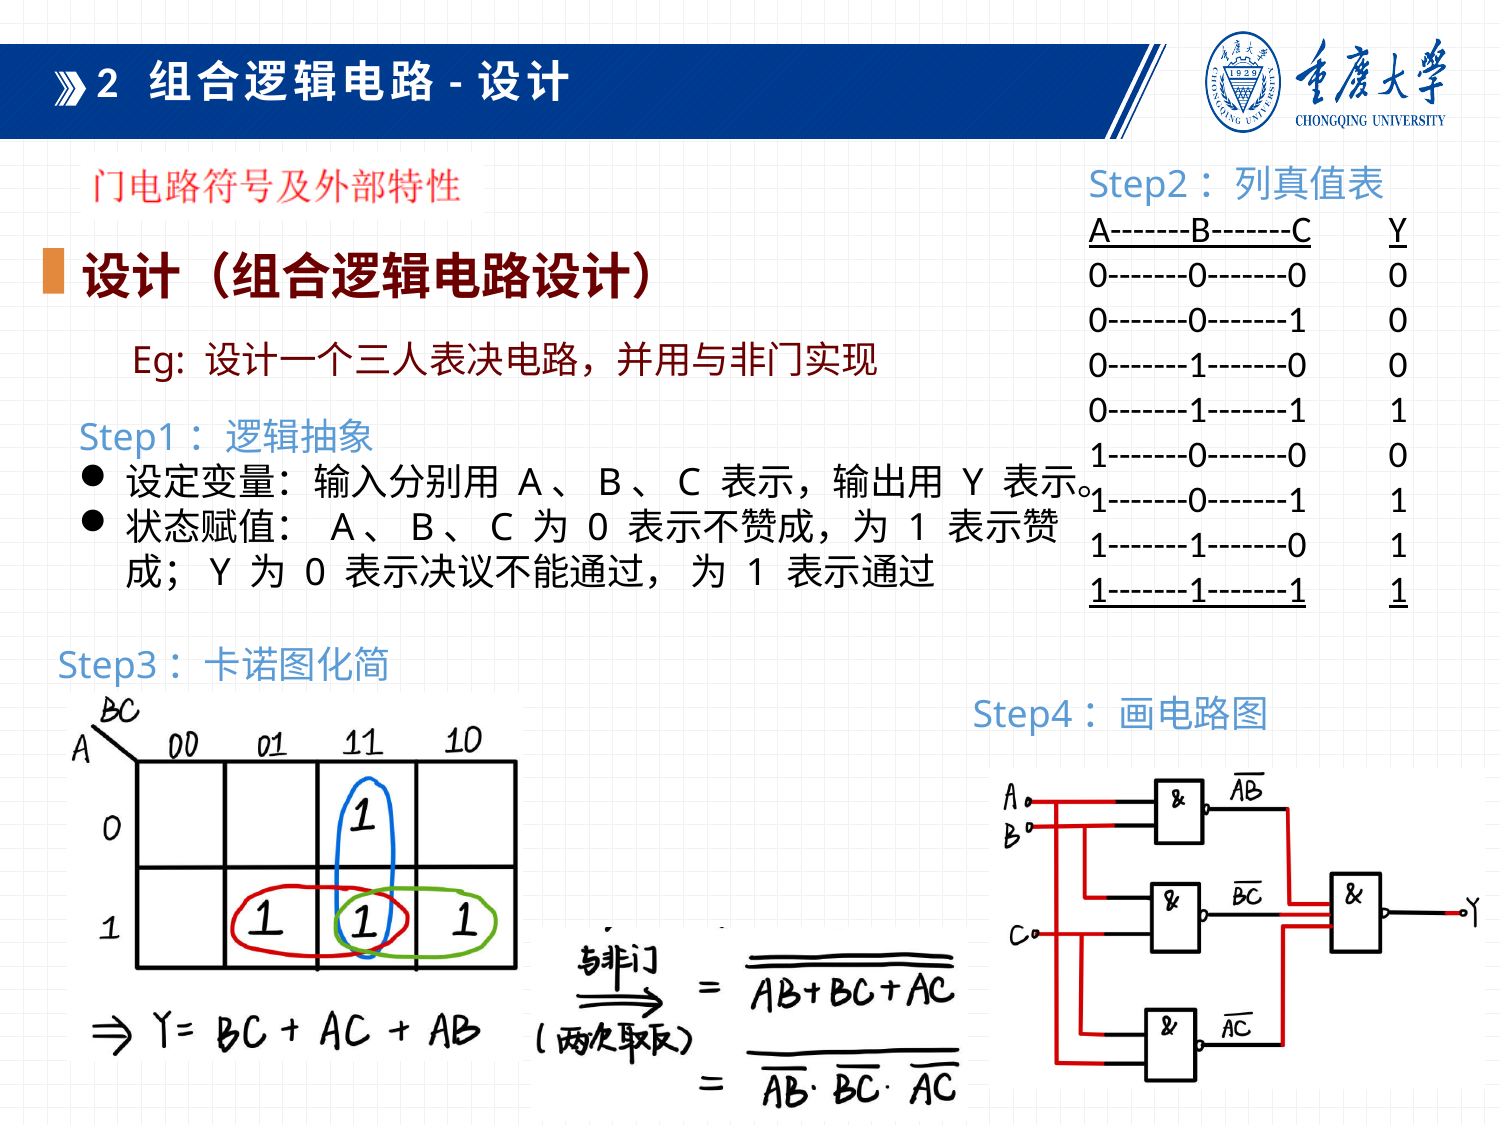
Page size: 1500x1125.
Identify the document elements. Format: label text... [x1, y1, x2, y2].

text_box Step1：逻辑抽象 设定变量：输入分别用 A、B、C 表示，输出用 Y 表示。 状态赋值： A、B、C 为 0 表示不赞成，为 1 表示赞成；Y 为 0 表示决议不能通过， 为 1 表示通过 [64, 405, 1100, 654]
text_box [42, 247, 65, 295]
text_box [42, 633, 968, 1121]
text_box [957, 682, 1485, 1089]
picture [81, 152, 484, 220]
text_box Eg: 设计一个三人表决电路，并用与非门实现 [116, 328, 951, 389]
picture [1205, 31, 1446, 133]
list 2 组合逻辑电路-设计 [81, 51, 1017, 136]
text_box Step2：列真值表 A-------B-------C Y 0-------0-------0 0 0-------0-------1 0 0-------1-------0 0 0-------1-------1 1 1-------0-------0 0 1-------0-------1 1 1-------1-------0 1 1-------1-------1 1 [1073, 152, 1485, 624]
text_box 设计（组合逻辑电路设计） [66, 236, 1073, 312]
